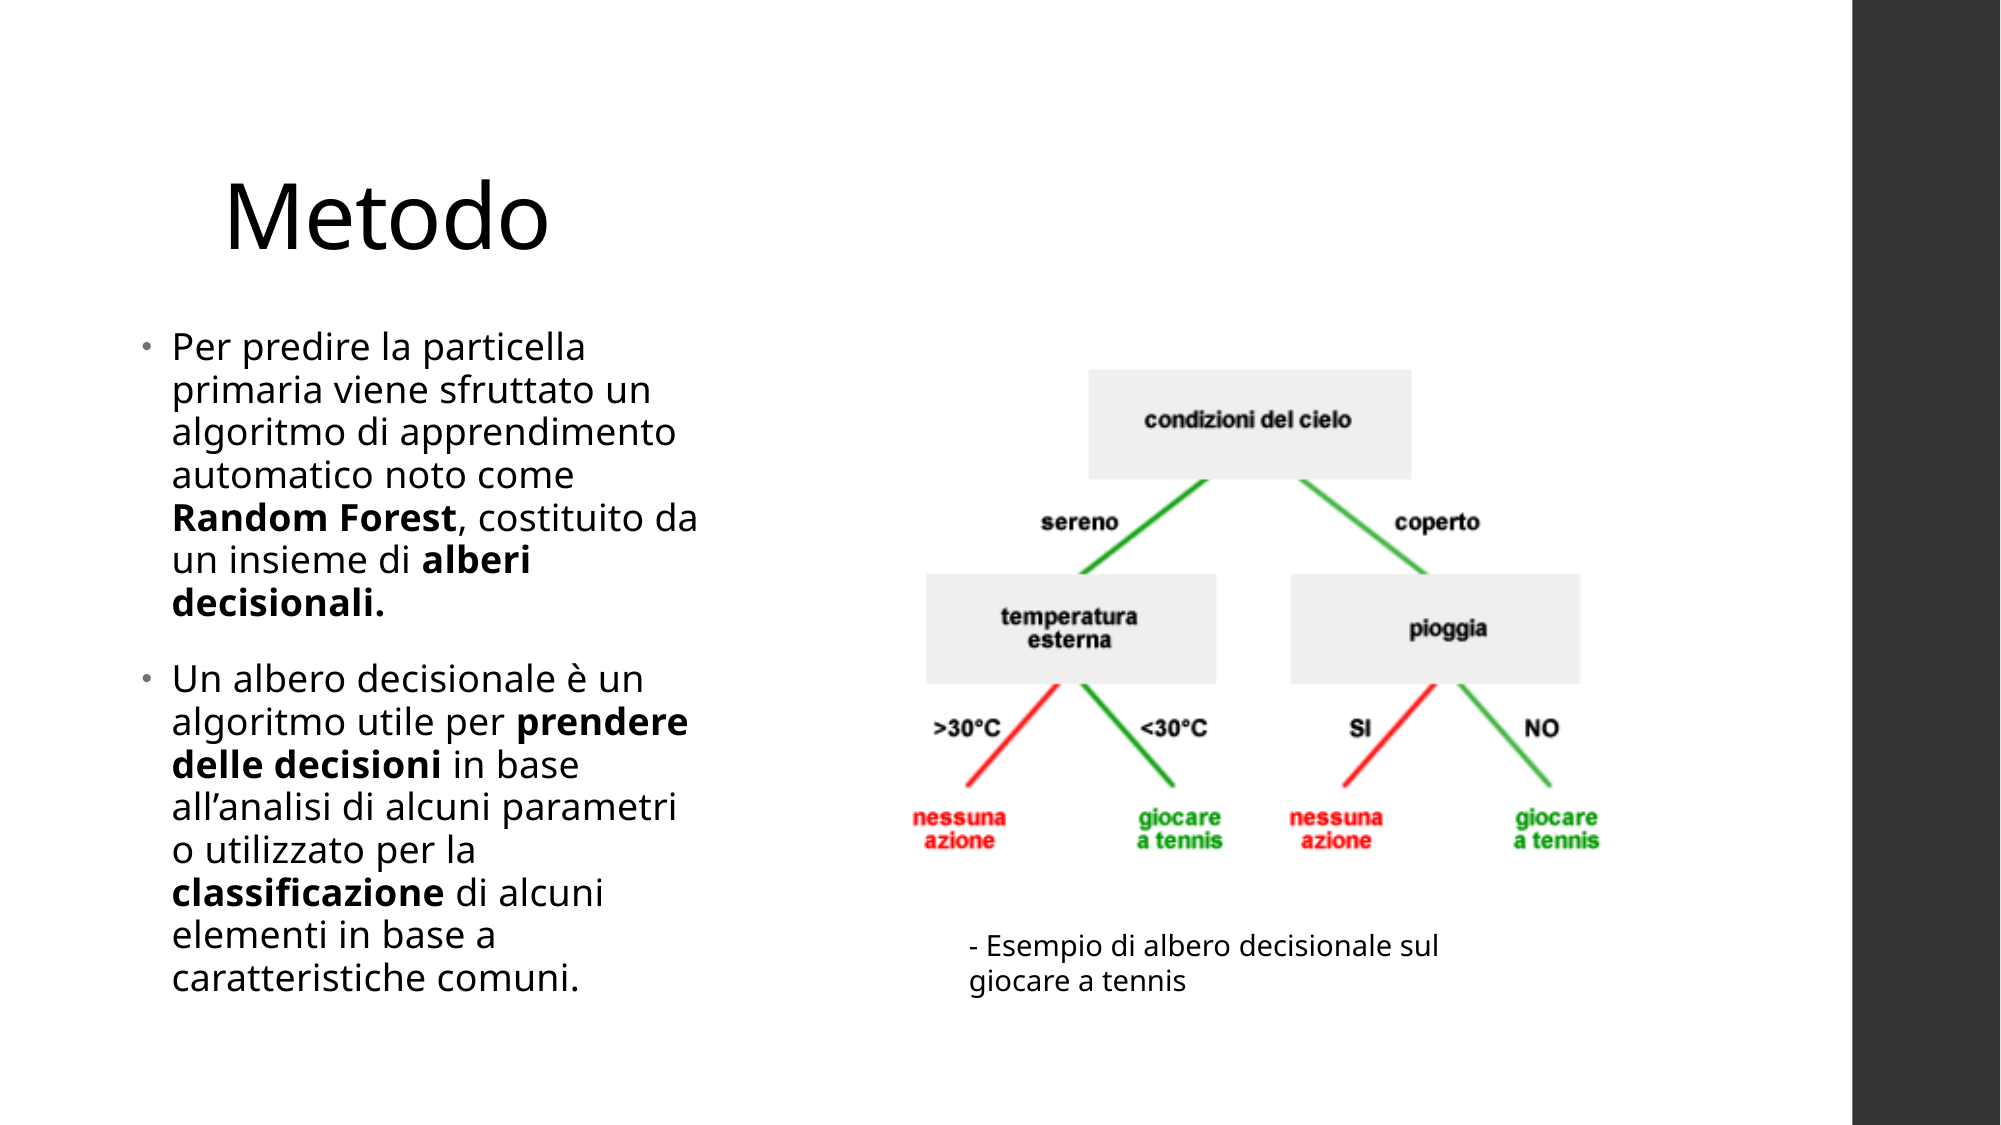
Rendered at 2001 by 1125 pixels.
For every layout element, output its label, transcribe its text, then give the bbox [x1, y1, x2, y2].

text_box - Esempio di albero decisionale sul giocare a tennis [954, 929, 1550, 1005]
title Metodo [206, 60, 1797, 278]
picture [894, 341, 1609, 920]
list Per predire la particella primaria viene sfruttato un algoritmo di apprendimento automatico noto come Random Forest, costituito da un insieme di alberi decisionali. Un albero decisionale è un algoritmo utile per prendere delle decisioni in base all’analisi di alcuni parametri o utilizzato per la classificazione di alcuni elementi in base a caratteristiche comuni. [126, 318, 722, 1033]
